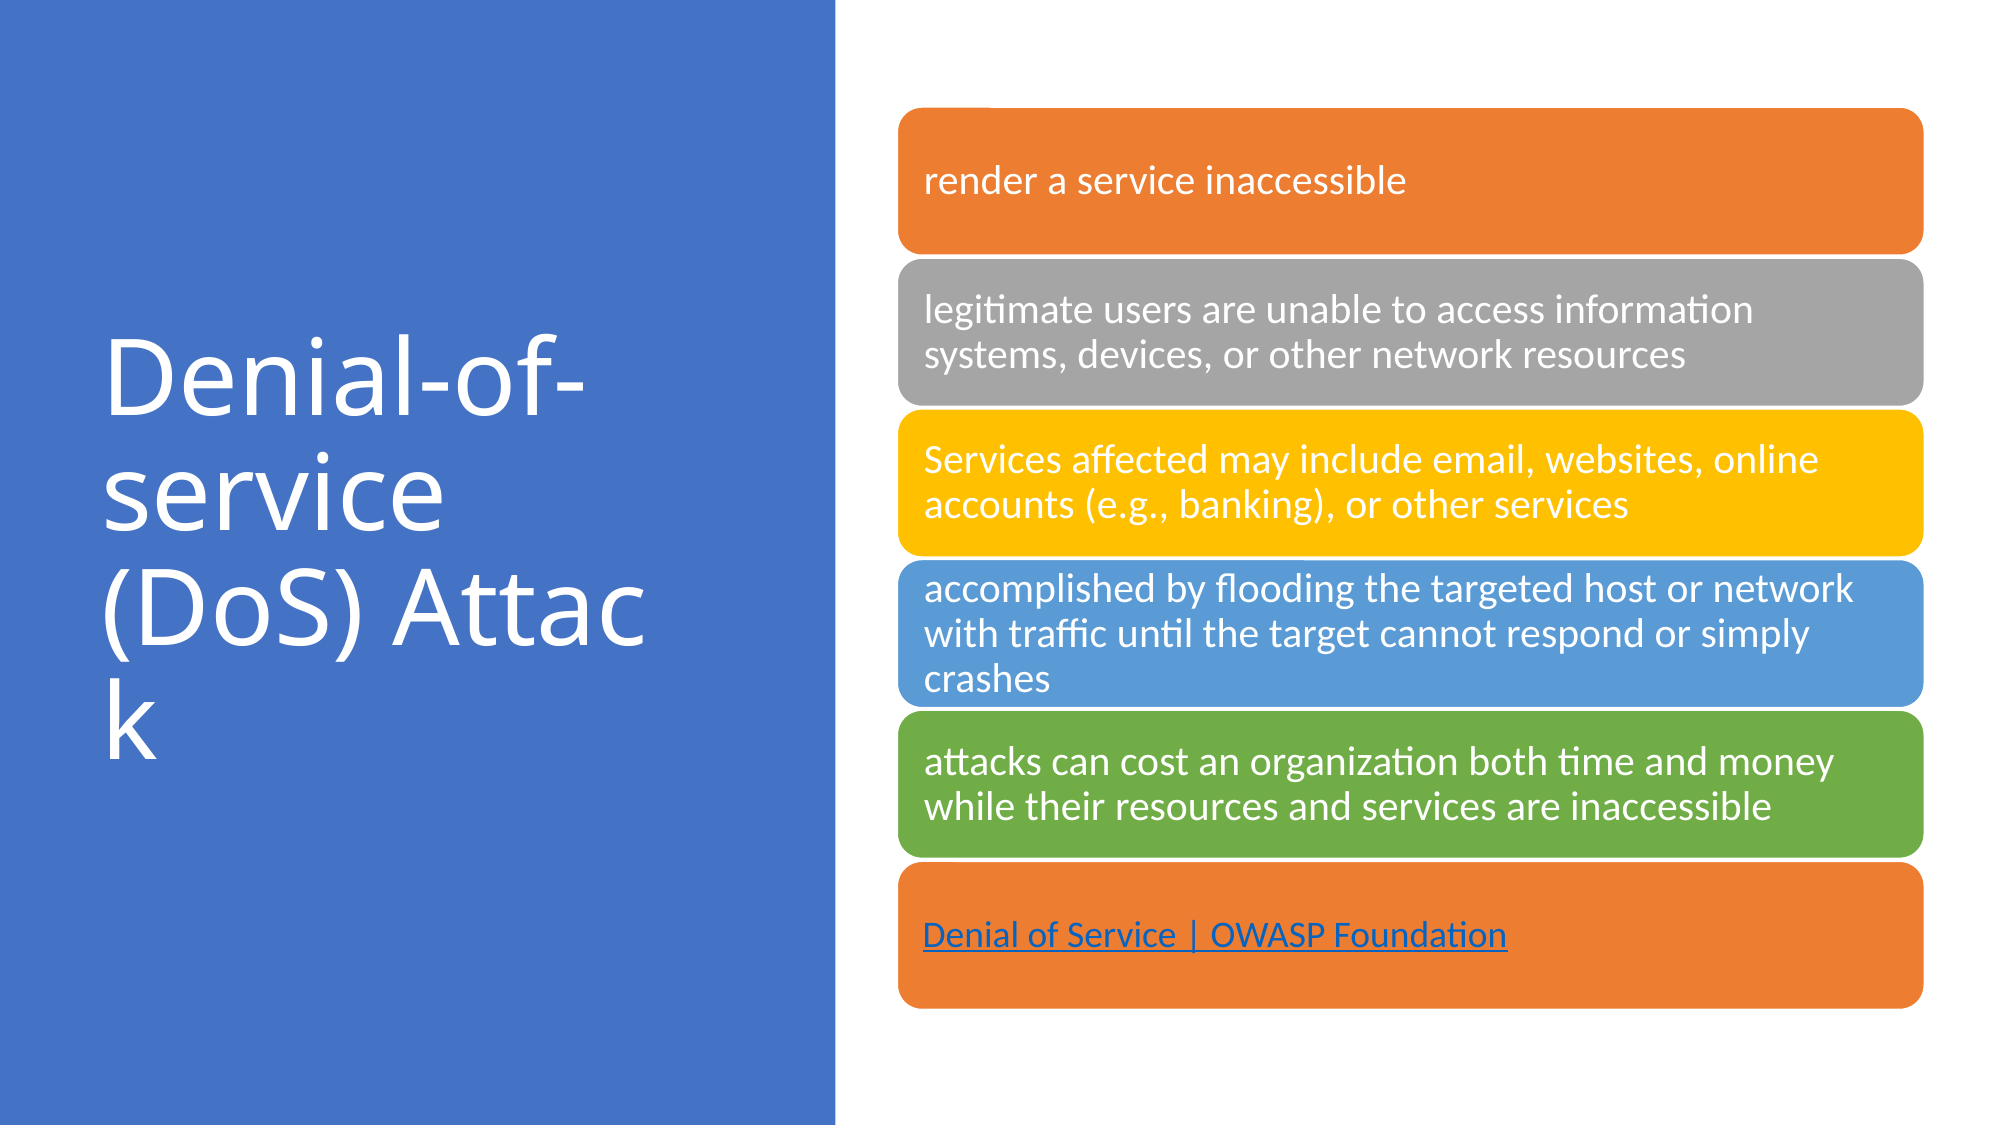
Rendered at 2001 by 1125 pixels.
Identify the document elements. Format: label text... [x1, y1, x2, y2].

title Denial-of-service (DoS) Attack [86, 101, 711, 1005]
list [897, 106, 1925, 1010]
text_box [0, 0, 836, 1125]
